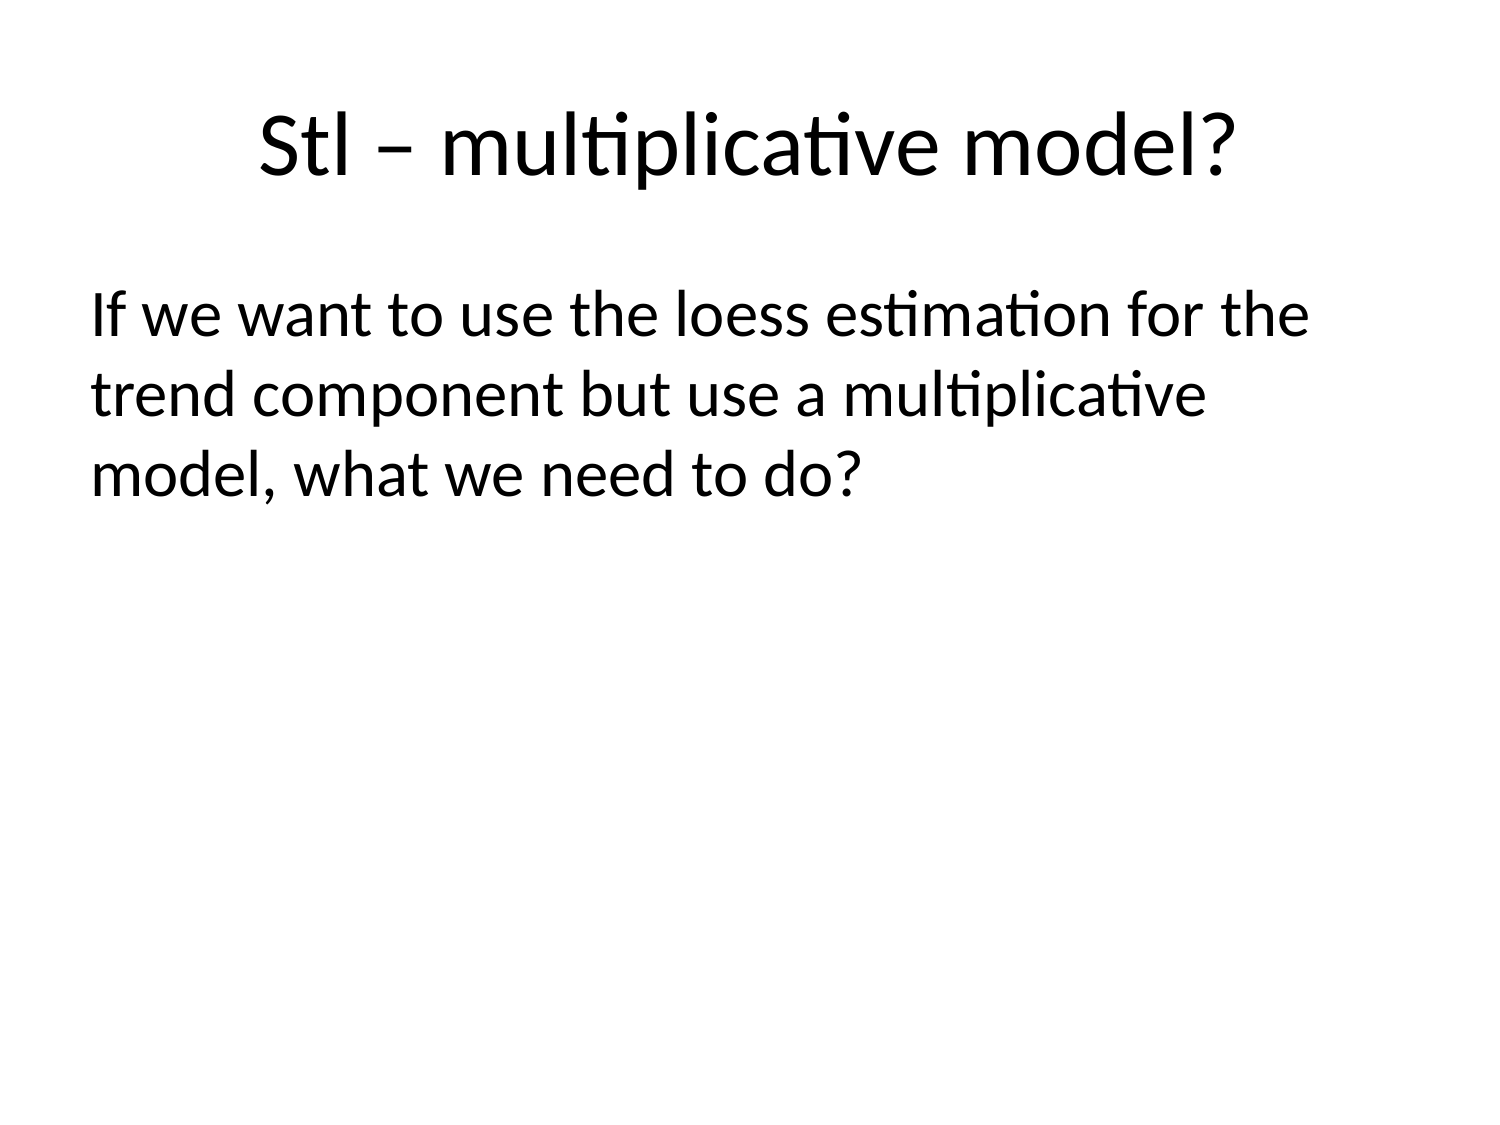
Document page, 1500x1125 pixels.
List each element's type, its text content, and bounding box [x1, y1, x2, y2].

title Stl – multiplicative model? [75, 45, 1425, 233]
list If we want to use the loess estimation for the trend component but use a multiplicative model, what we need to do? [75, 262, 1425, 1005]
